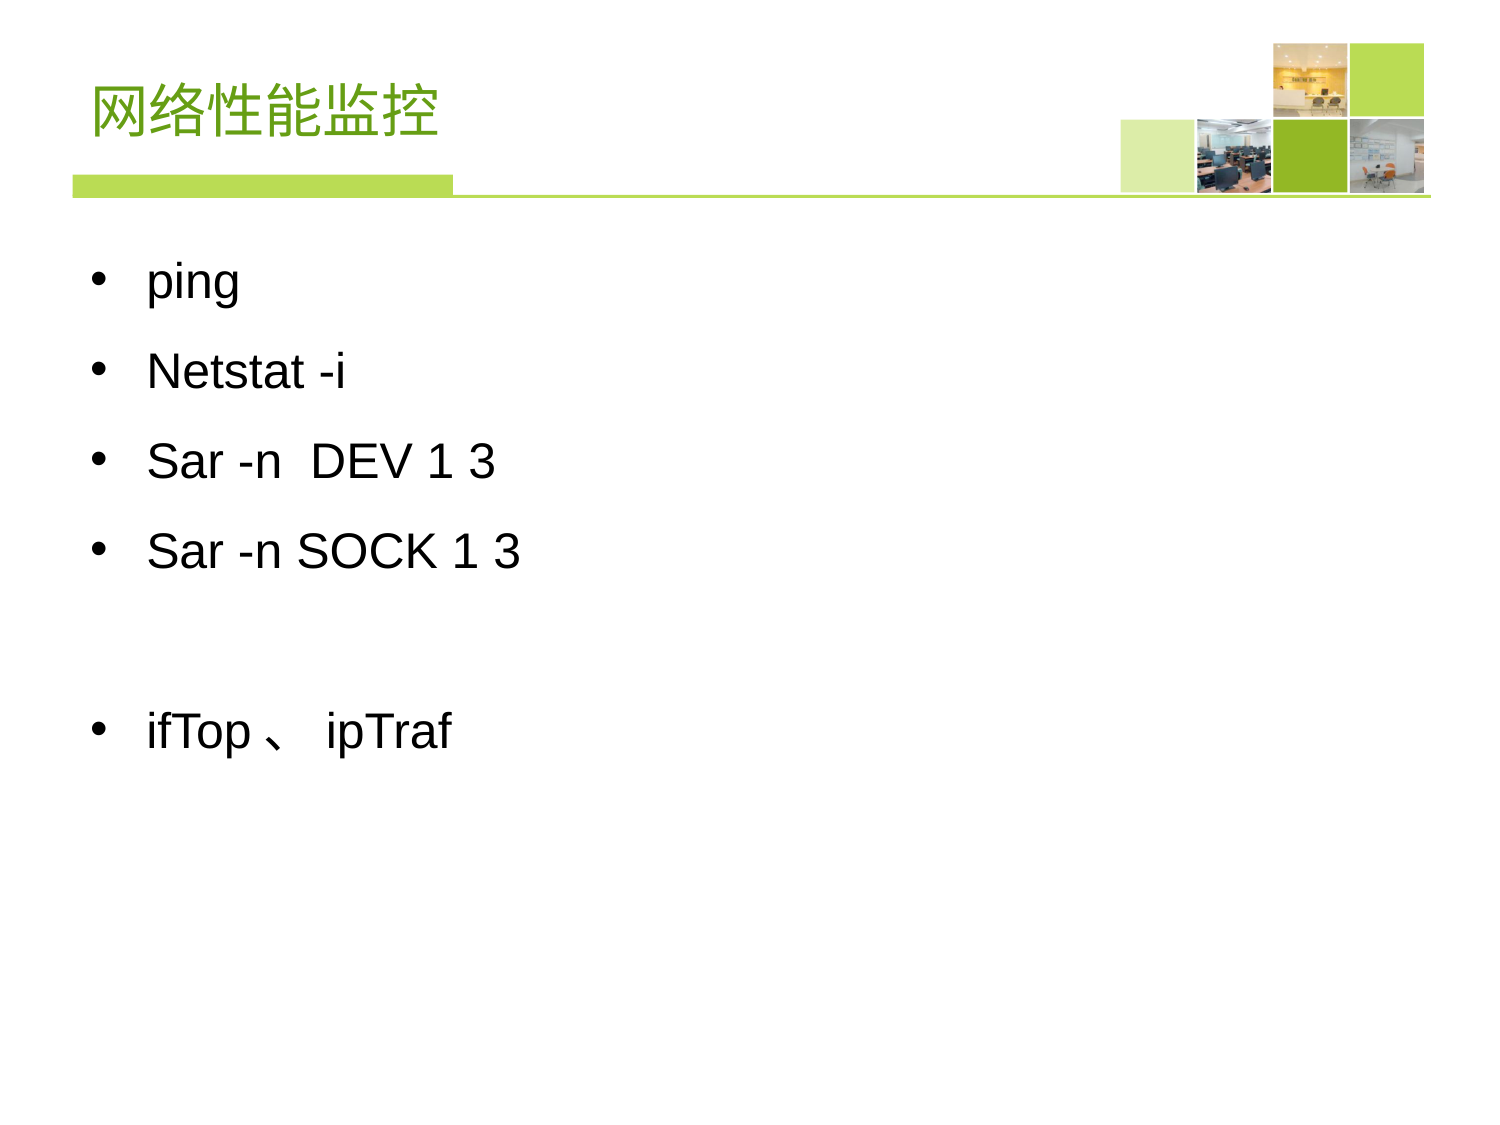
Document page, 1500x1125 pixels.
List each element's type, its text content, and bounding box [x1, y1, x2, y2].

picture [1197, 175, 1271, 193]
list ping Netstat -i Sar -n DEV 1 3 Sar -n SOCK 1 3 ifTop、ipTraf [75, 210, 1425, 1024]
picture [1349, 175, 1424, 193]
title 网络性能监控 [75, 43, 1425, 175]
